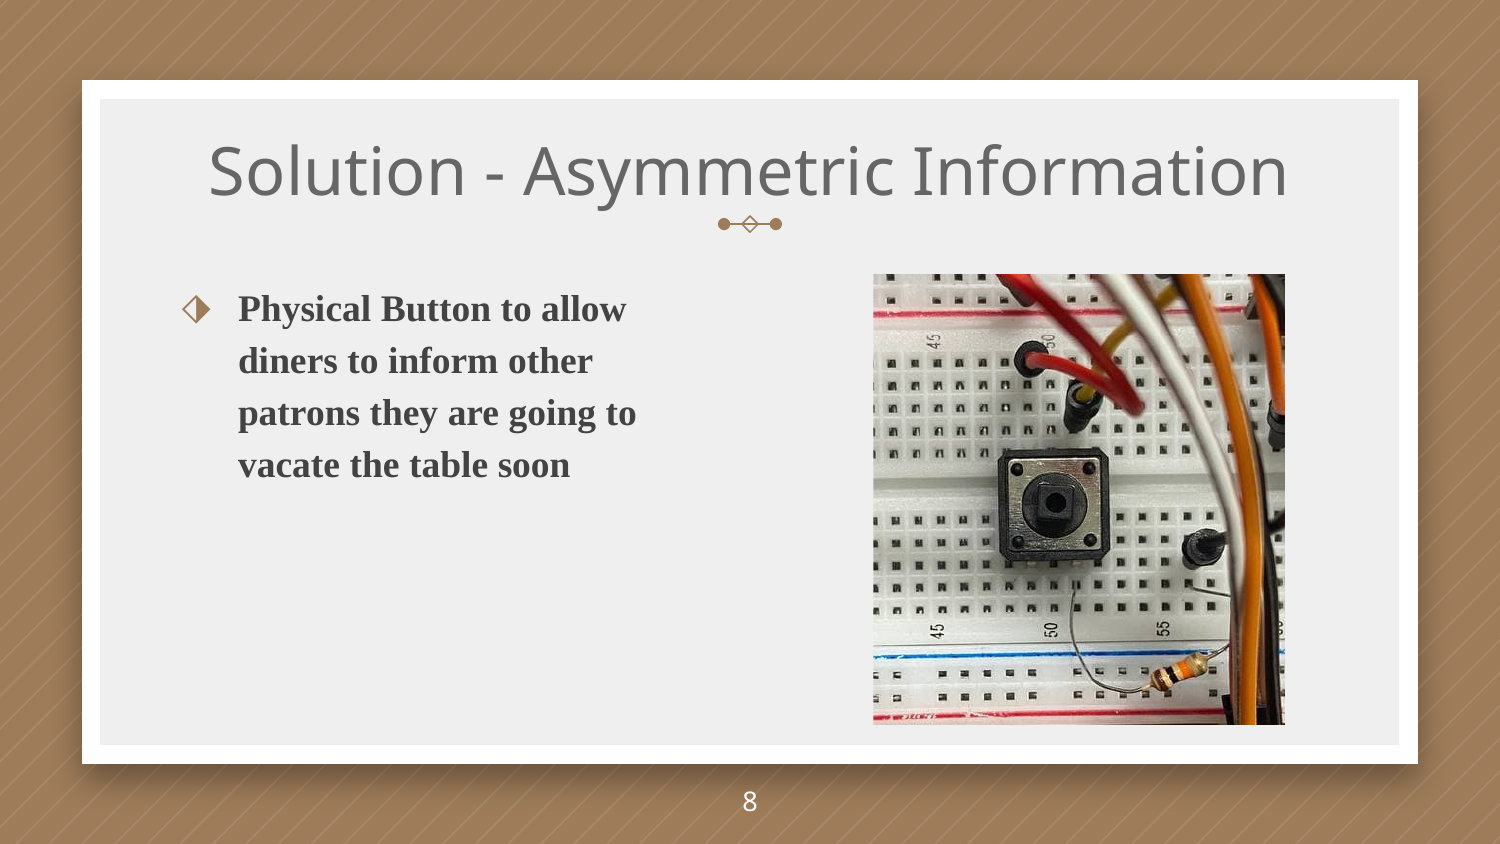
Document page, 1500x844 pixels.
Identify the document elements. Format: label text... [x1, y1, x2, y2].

list Physical Button to allow diners to inform other patrons they are going to vacate the table soon [148, 262, 733, 737]
slide_number 8 [0, 762, 1500, 844]
title Solution - Asymmetric Information [148, 123, 1352, 224]
picture [873, 274, 1286, 726]
